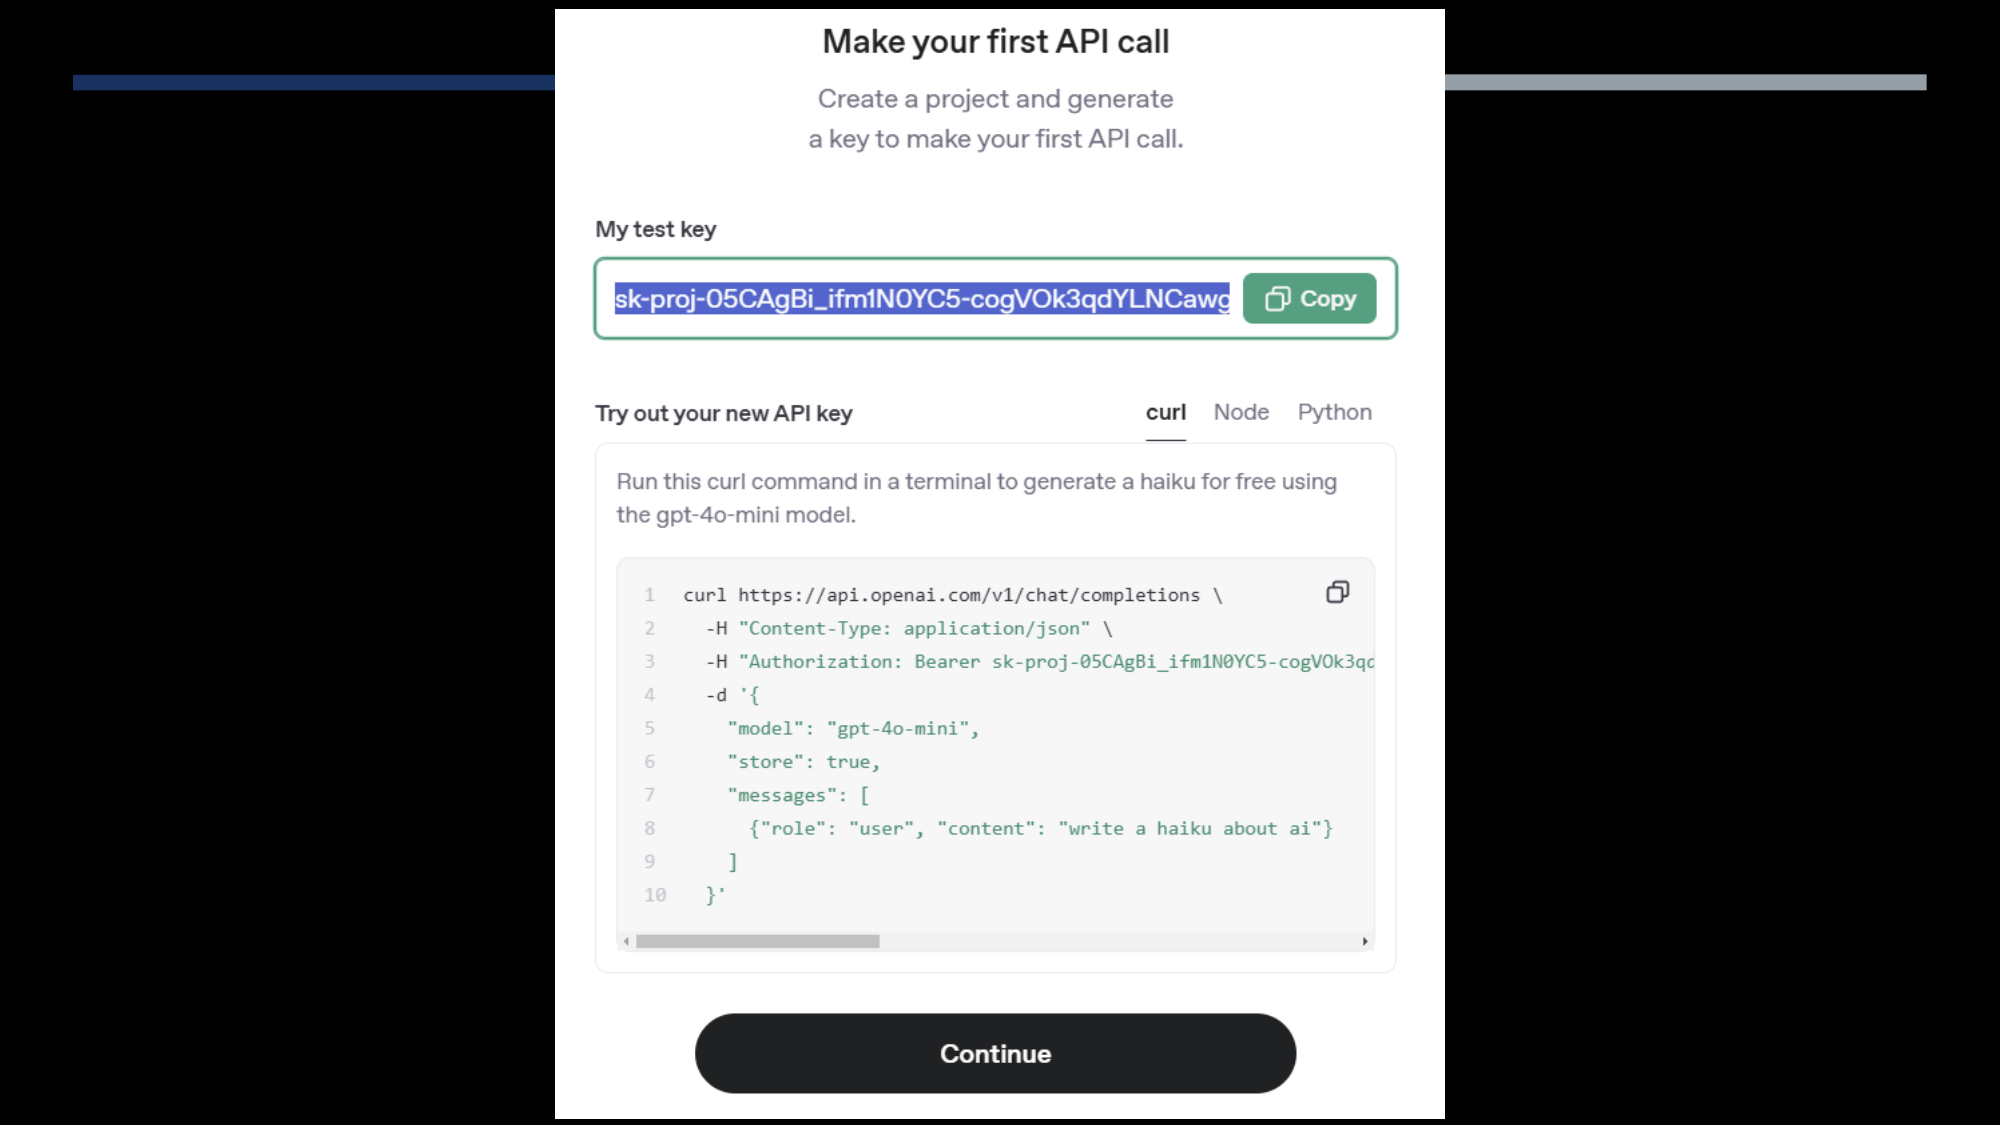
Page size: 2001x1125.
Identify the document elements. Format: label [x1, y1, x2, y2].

picture [555, 8, 1445, 1120]
